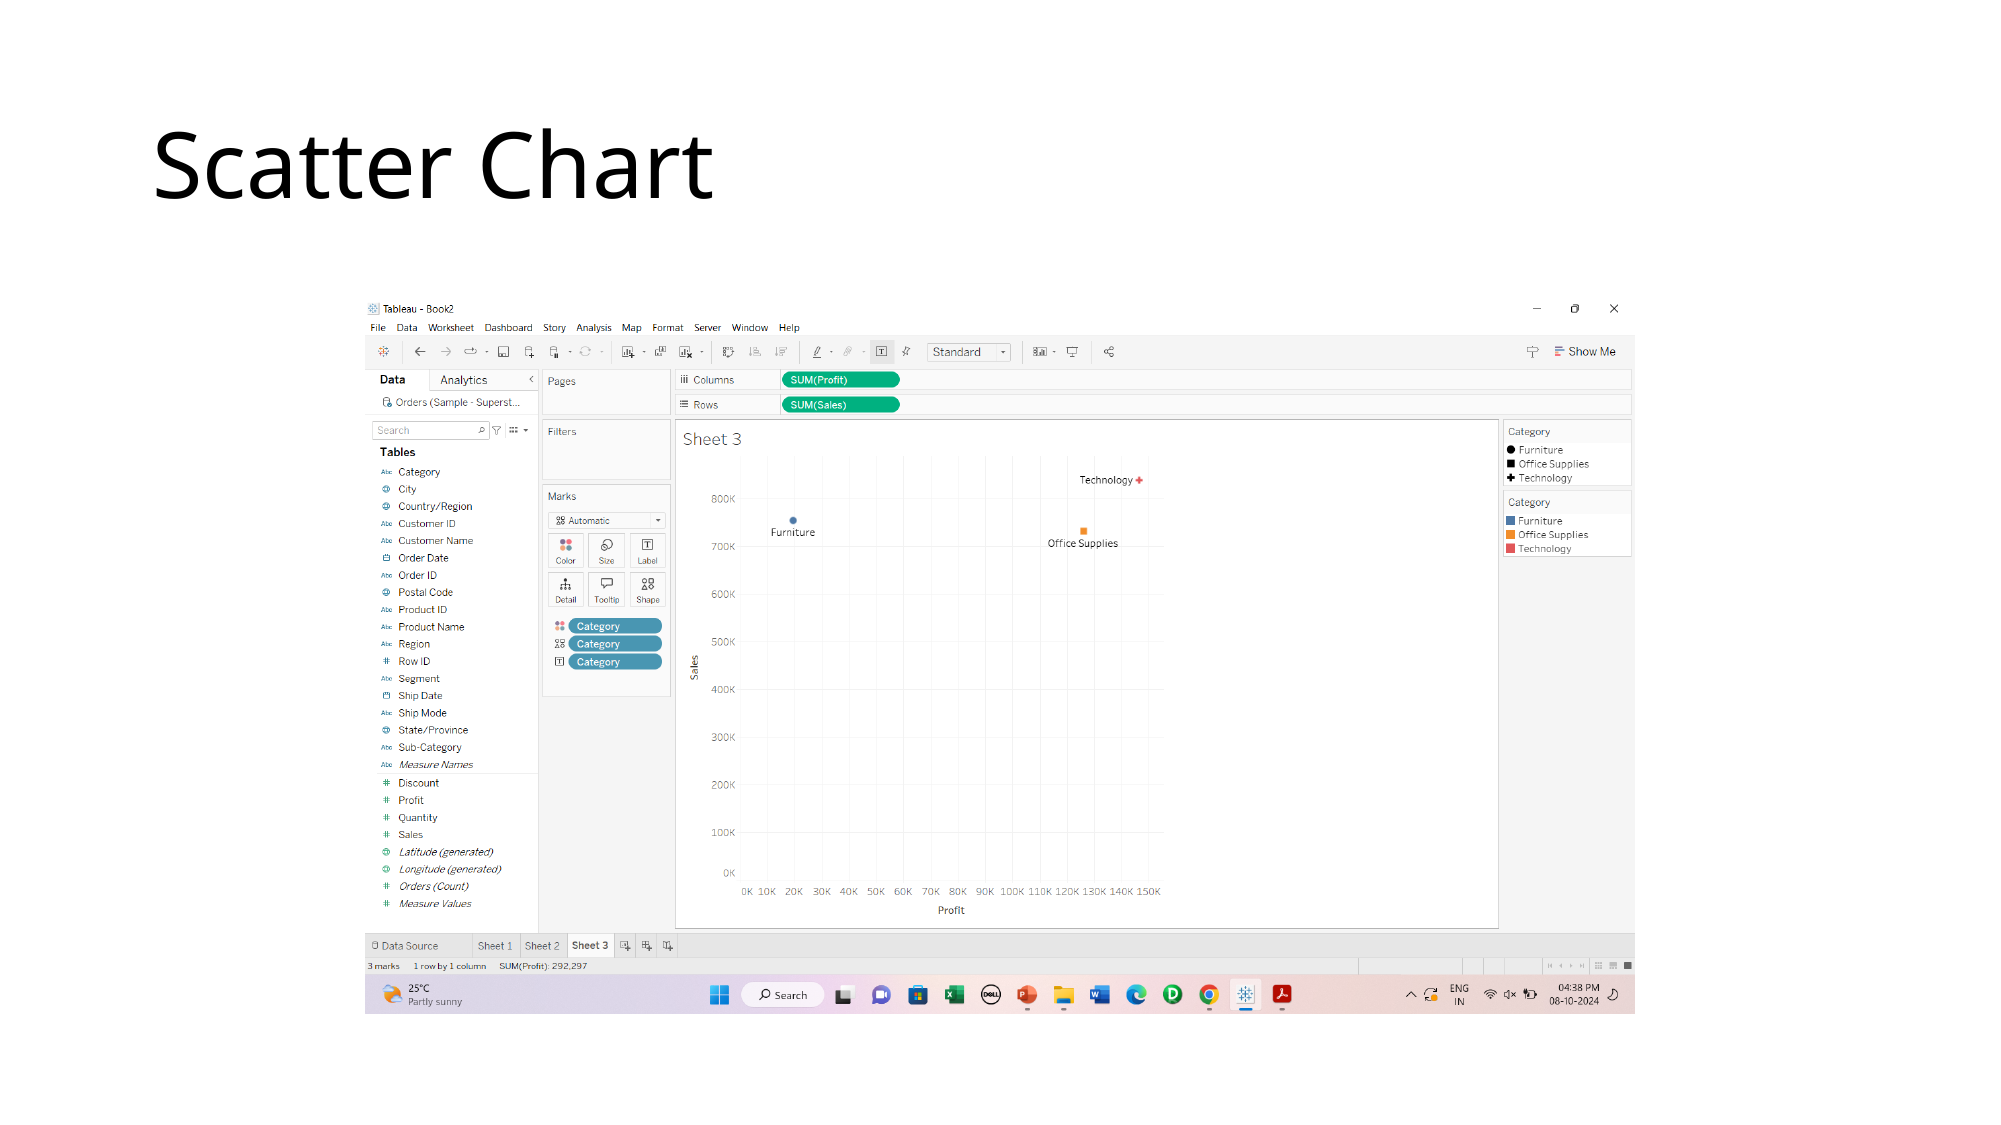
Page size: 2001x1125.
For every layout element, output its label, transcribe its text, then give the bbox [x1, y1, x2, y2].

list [365, 299, 1635, 1014]
title Scatter Chart [137, 59, 1863, 278]
